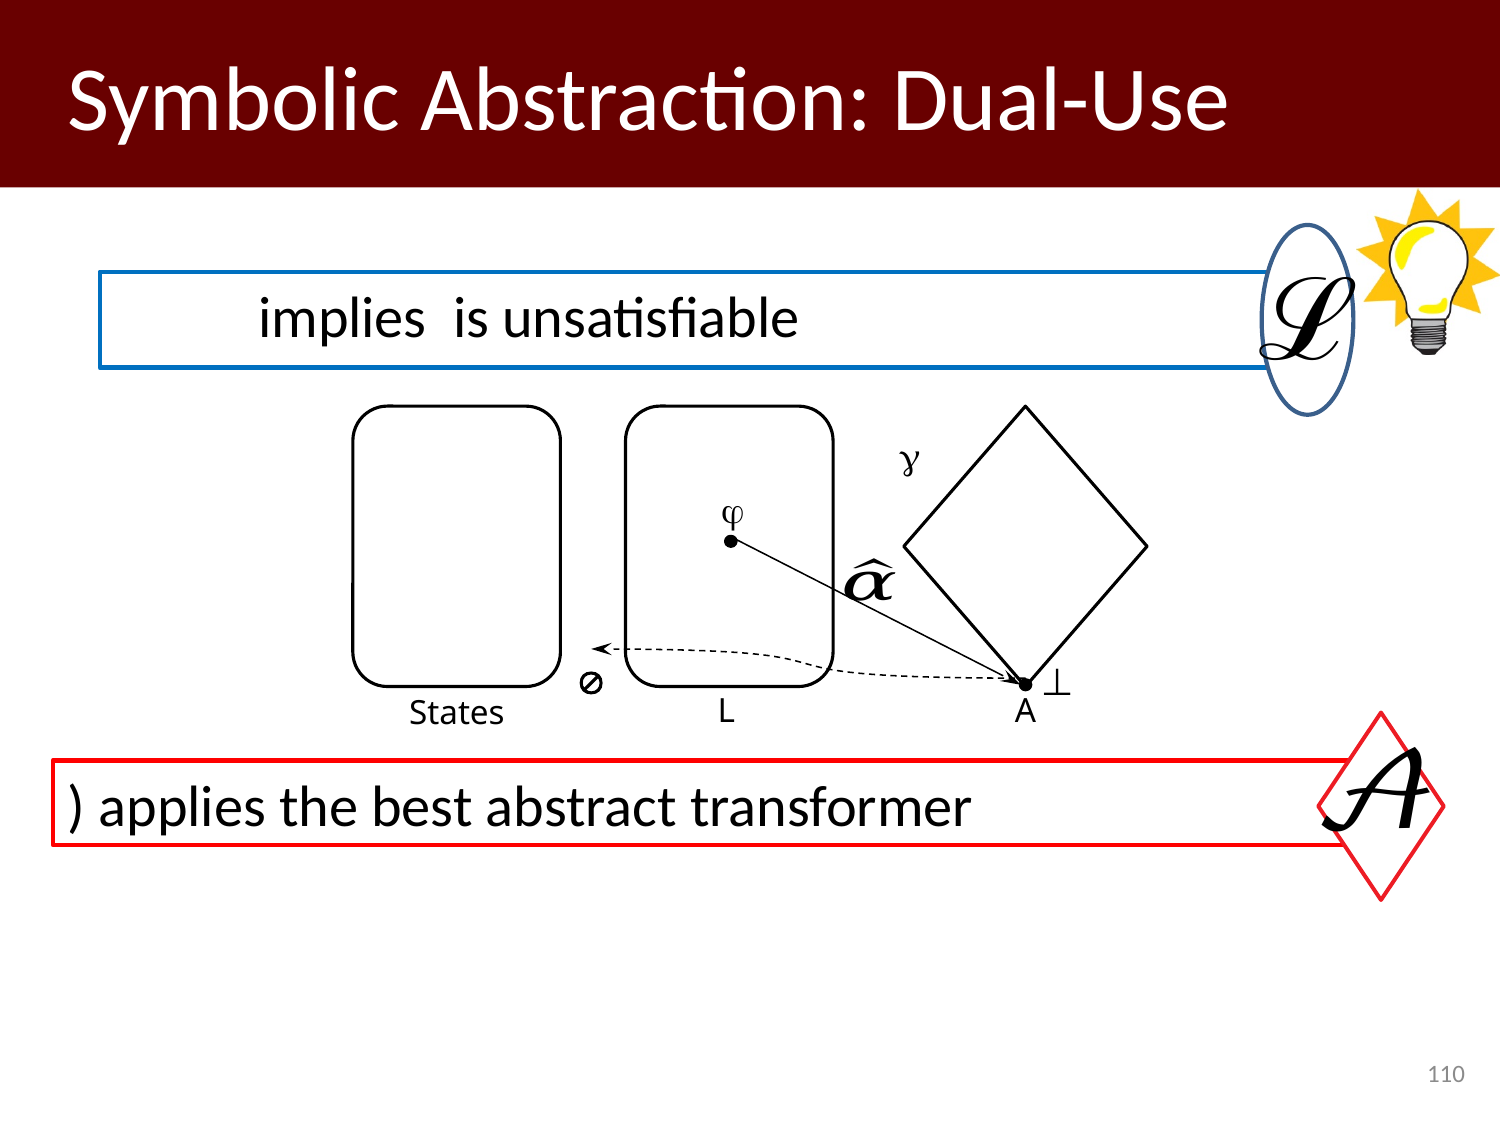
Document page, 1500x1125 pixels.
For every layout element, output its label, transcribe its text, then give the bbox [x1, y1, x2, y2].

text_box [1312, 712, 1444, 901]
title Symbolic Abstraction: Dual-Use [0, 0, 1500, 188]
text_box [1250, 224, 1361, 415]
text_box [352, 405, 1148, 740]
slide_number 110 [1130, 1042, 1481, 1103]
text_box [99, 271, 1245, 368]
picture [1355, 188, 1500, 355]
